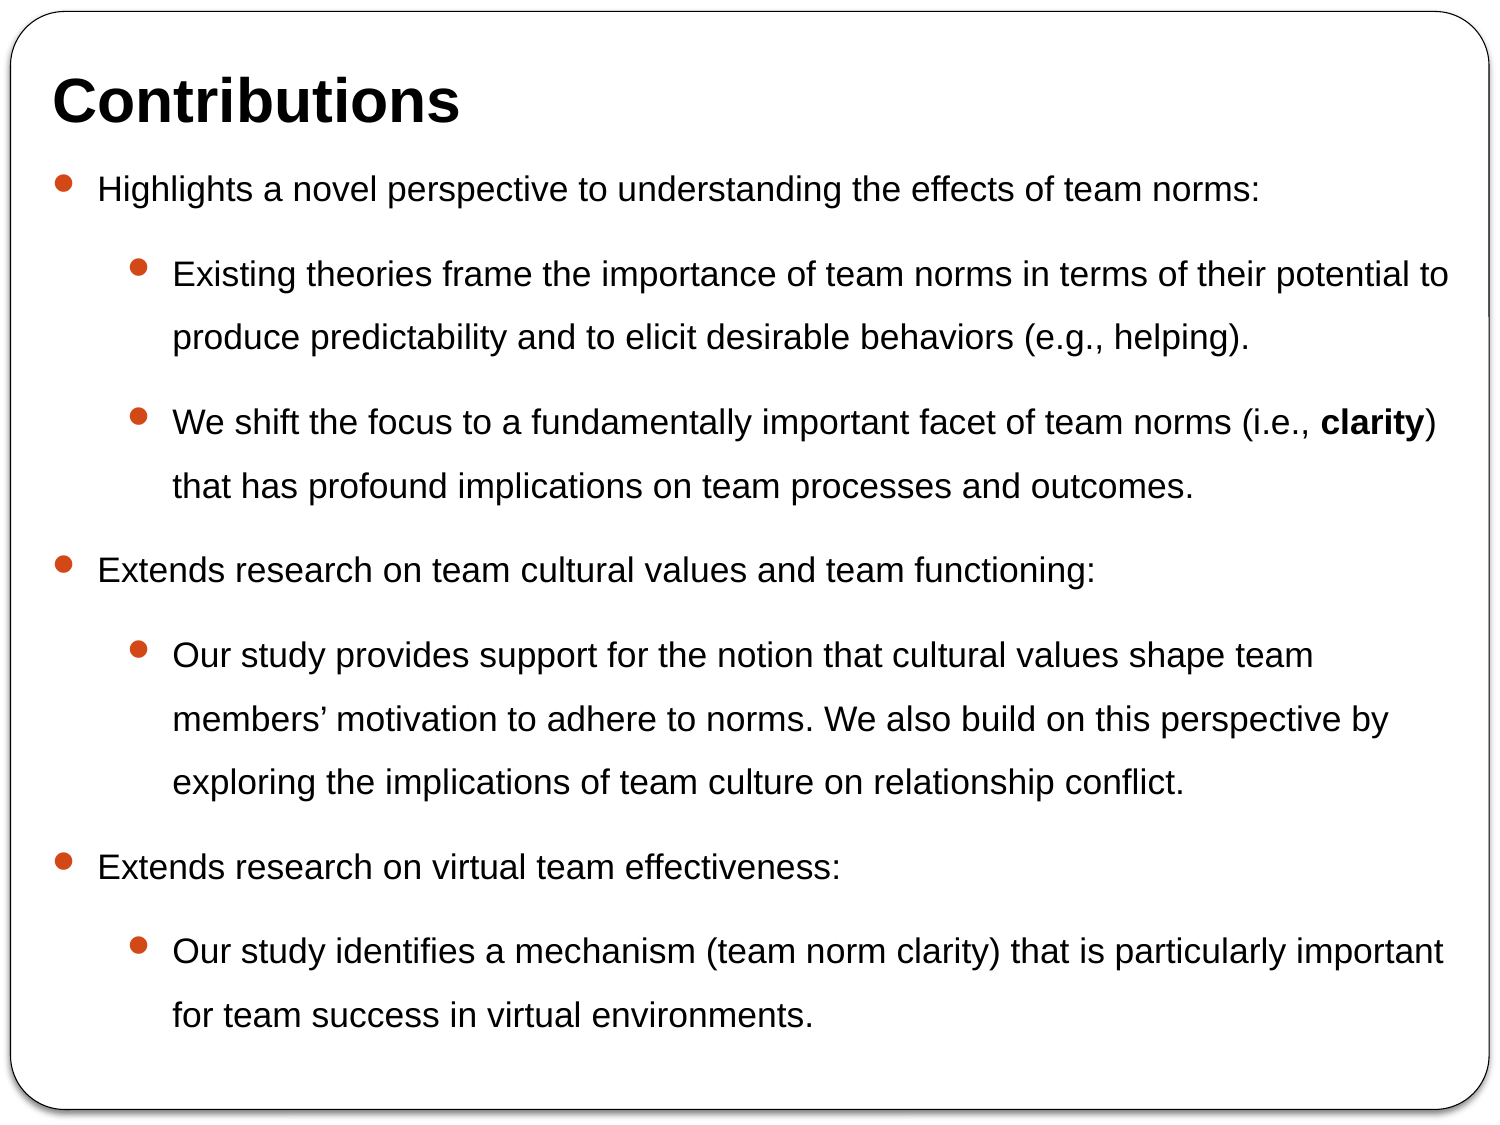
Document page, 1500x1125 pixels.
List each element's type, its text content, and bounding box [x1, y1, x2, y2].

text_box Highlights a novel perspective to understanding the effects of team norms: Existing theories frame the importance of team norms in terms of their potential to produce predictability and to elicit desirable behaviors (e.g., helping). We shift the focus to a fundamentally important facet of team norms (i.e., clarity) that has profound implications on team processes and outcomes. Extends research on team cultural values and team functioning: Our study provides support for the notion that cultural values shape team members’ motivation to adhere to norms. We also build on this perspective by exploring the implications of team culture on relationship conflict. Extends research on virtual team effectiveness: Our study identifies a mechanism (team norm clarity) that is particularly important for team success in virtual environments. [37, 137, 1475, 1100]
title Contributions [37, 37, 1363, 137]
